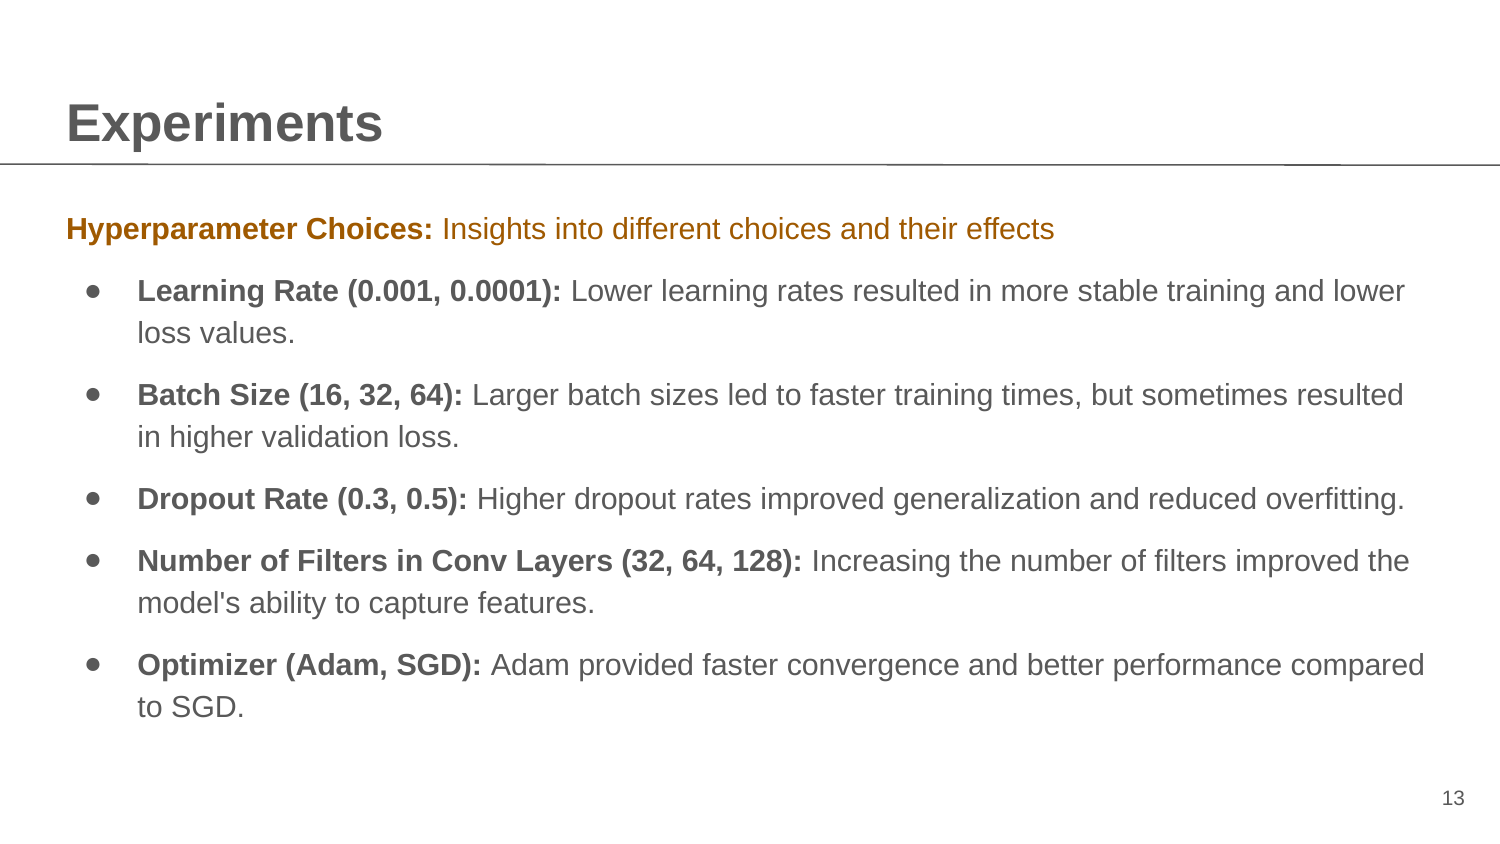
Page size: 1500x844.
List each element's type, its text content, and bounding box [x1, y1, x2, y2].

title Experiments [51, 72, 1449, 162]
slide_number 13 [1389, 764, 1480, 830]
list Hyperparameter Choices: Insights into different choices and their effects Learning Rate (0.001, 0.0001): Lower learning rates resulted in more stable training and lower loss values. Batch Size (16, 32, 64): Larger batch sizes led to faster training times, but sometimes resulted in higher validation loss. Dropout Rate (0.3, 0.5): Higher dropout rates improved generalization and reduced overfitting. Number of Filters in Conv Layers (32, 64, 128): Increasing the number of filters improved the model's ability to capture features. Optimizer (Adam, SGD): Adam provided faster convergence and better performance compared to SGD. [51, 189, 1449, 771]
